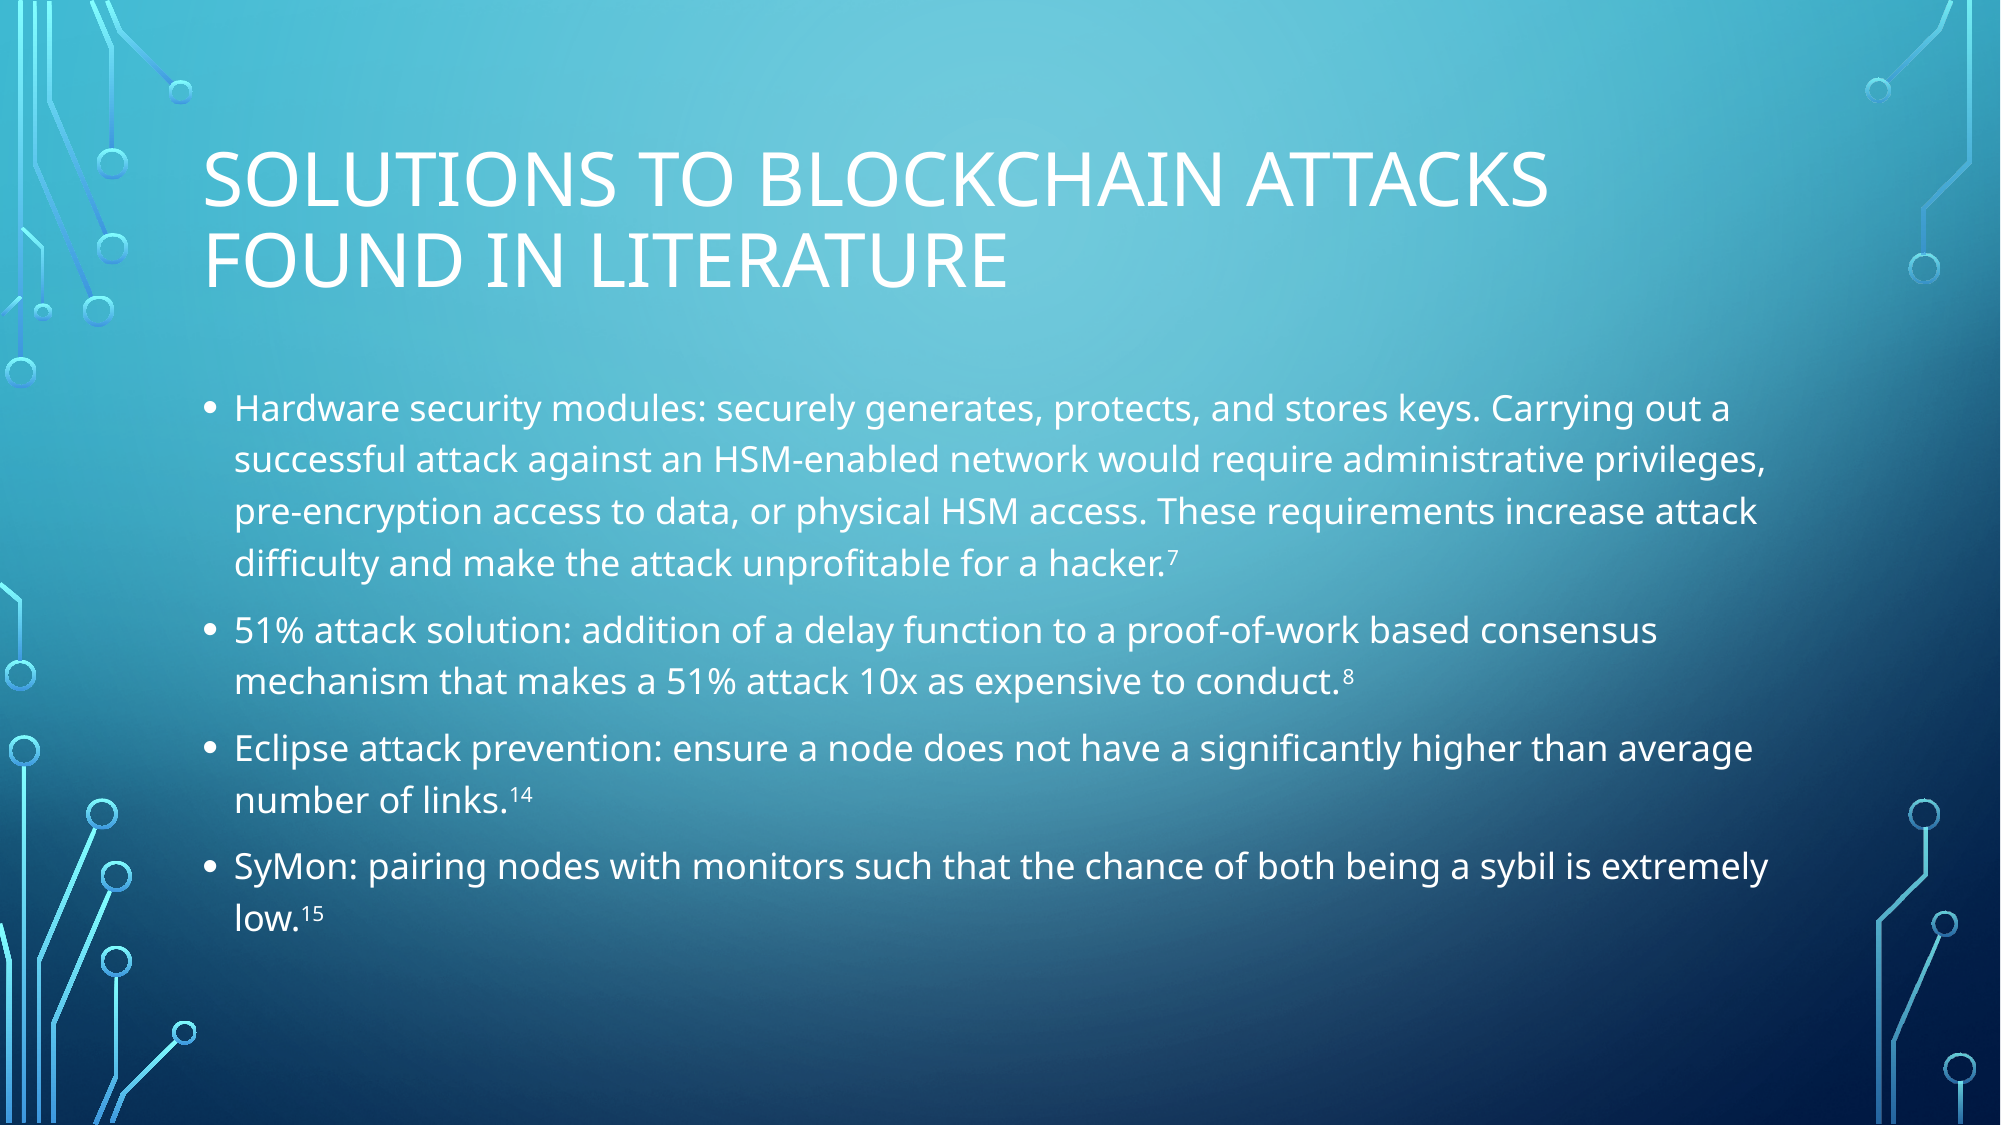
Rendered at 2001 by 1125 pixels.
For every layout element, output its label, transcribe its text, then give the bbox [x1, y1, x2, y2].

title Solutions to Blockchain attacks found in literature [187, 101, 1813, 344]
list Hardware security modules: securely generates, protects, and stores keys. Carrying out a successful attack against an HSM-enabled network would require administrative privileges, pre-encryption access to data, or physical HSM access. These requirements increase attack difficulty and make the attack unprofitable for a hacker.7 51% attack solution: addition of a delay function to a proof-of-work based consensus mechanism that makes a 51% attack 10x as expensive to conduct.8 Eclipse attack prevention: ensure a node does not have a significantly higher than average number of links.14 SyMon: pairing nodes with monitors such that the chance of both being a sybil is extremely low.15 [187, 369, 1813, 950]
